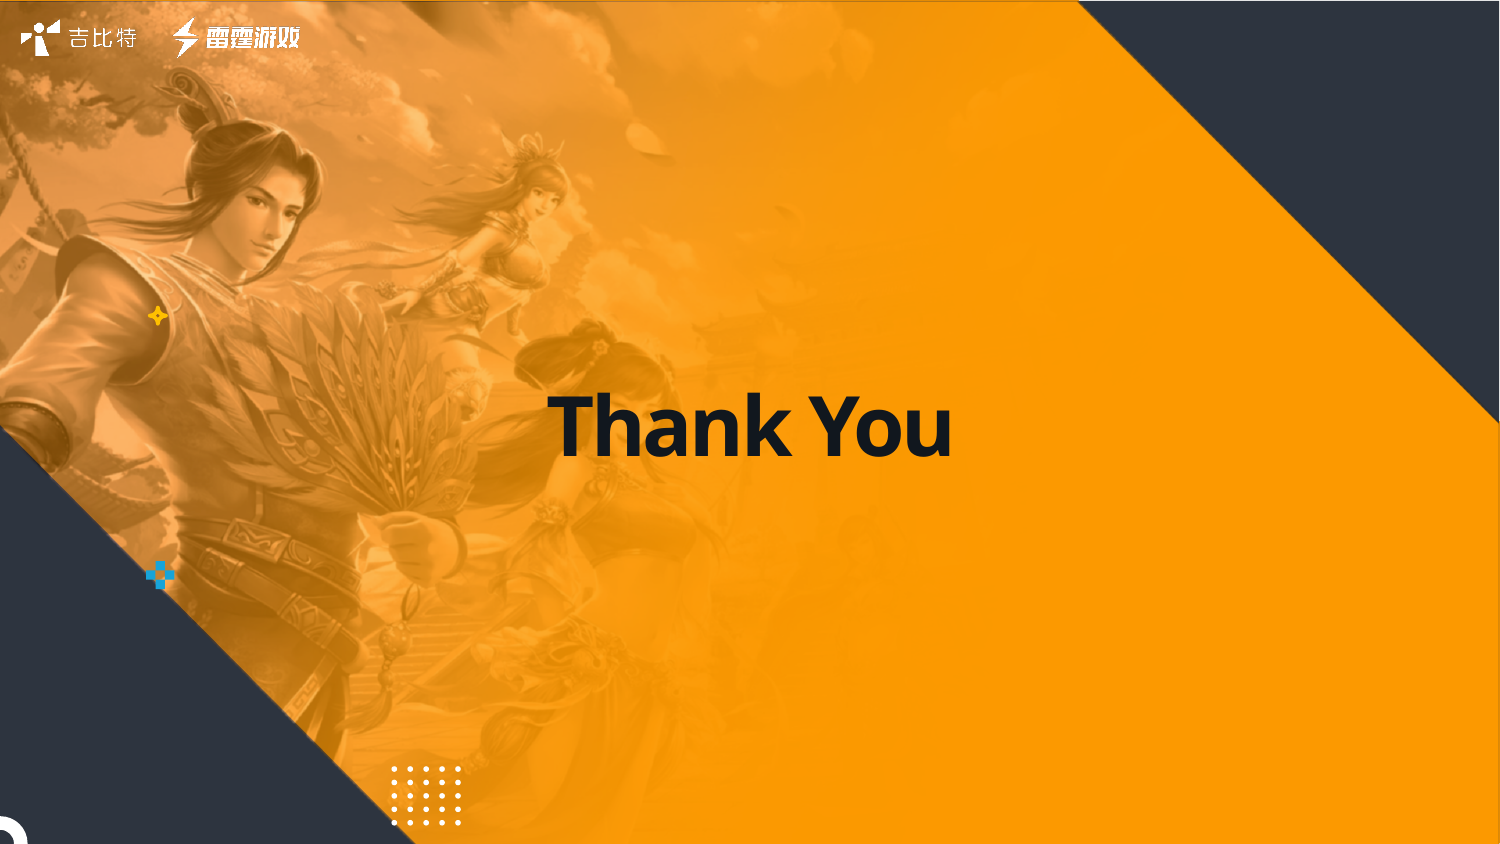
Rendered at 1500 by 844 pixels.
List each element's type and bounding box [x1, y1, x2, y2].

text_box [391, 765, 461, 826]
picture [0, 1, 1499, 844]
